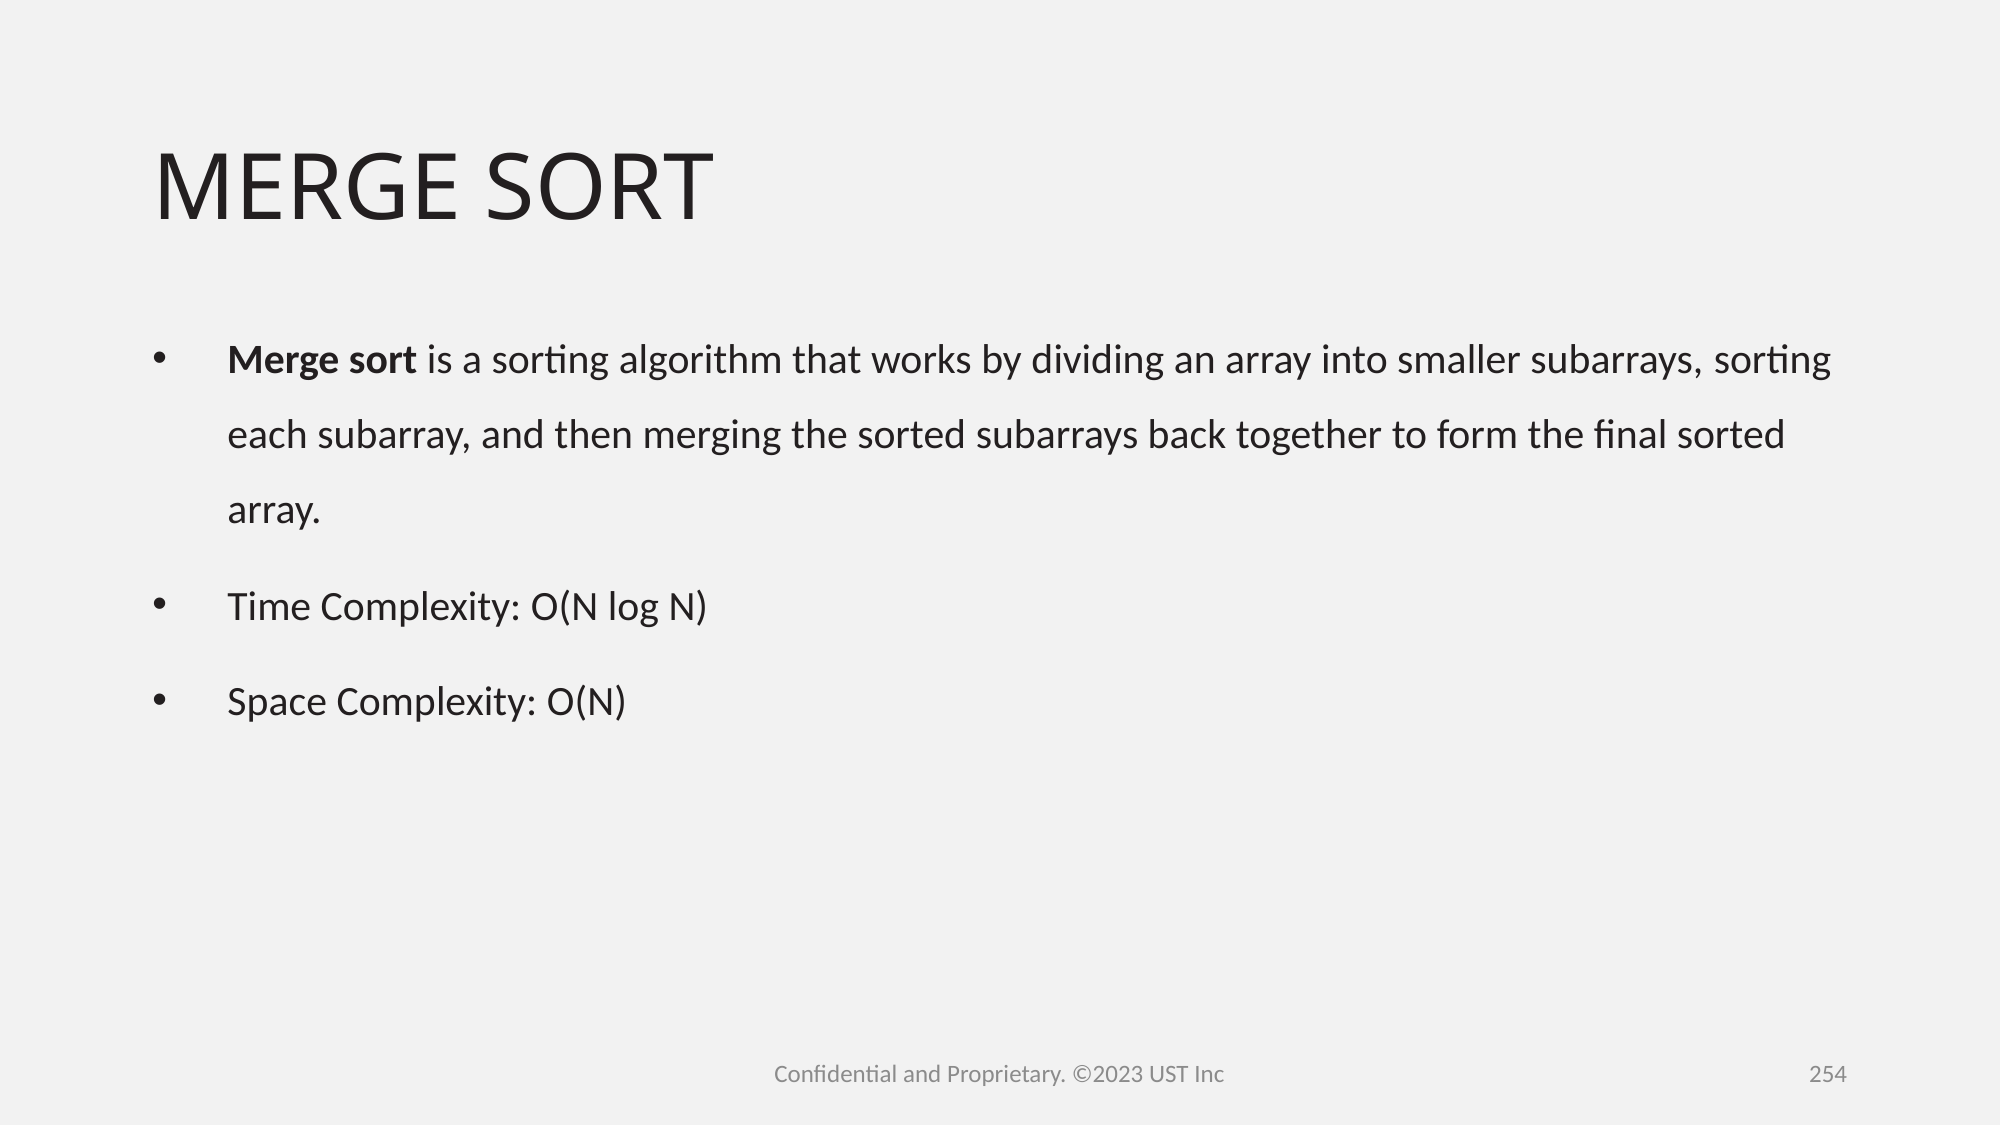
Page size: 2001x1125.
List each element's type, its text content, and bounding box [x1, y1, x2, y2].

footer Confidential and Proprietary. ©2023 UST Inc [662, 1042, 1338, 1103]
title MERGE SORT [137, 81, 1863, 299]
slide_number 254 [1412, 1042, 1863, 1103]
list Merge sort is a sorting algorithm that works by dividing an array into smaller subarrays, sorting each subarray, and then merging the sorted subarrays back together to form the final sorted array. Time Complexity: O(N log N) Space Complexity: O(N) [137, 299, 1863, 1014]
